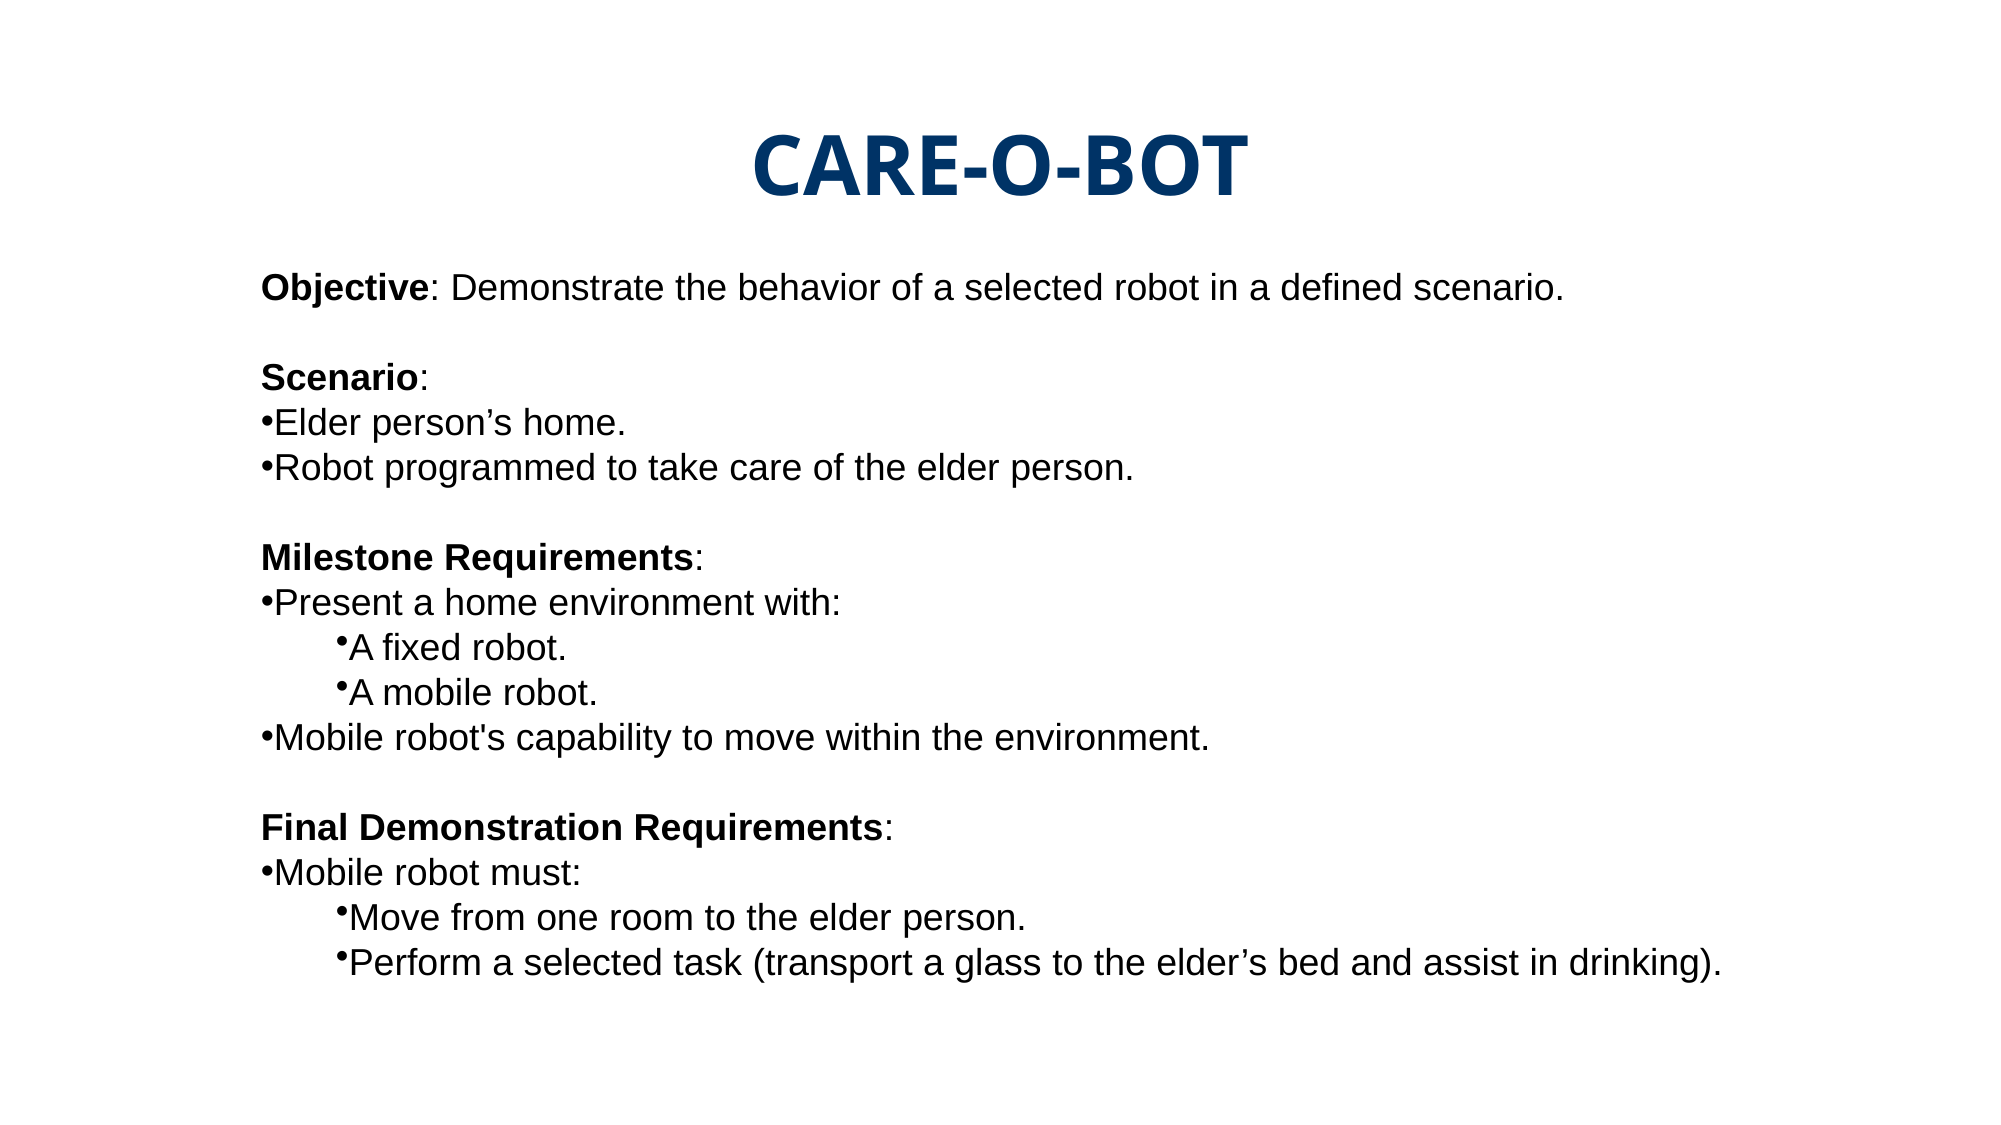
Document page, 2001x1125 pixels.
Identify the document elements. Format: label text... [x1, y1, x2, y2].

title CARE-O-BOT [137, 59, 1863, 278]
list Objective: Demonstrate the behavior of a selected robot in a defined scenario. Scenario: Elder person’s home. Robot programmed to take care of the elder person. Milestone Requirements: Present a home environment with: A fixed robot. A mobile robot. Mobile robot's capability to move within the environment. Final Demonstration Requirements: Mobile robot must: Move from one room to the elder person. Perform a selected task (transport a glass to the elder’s bed and assist in drinking). [245, 255, 1755, 991]
